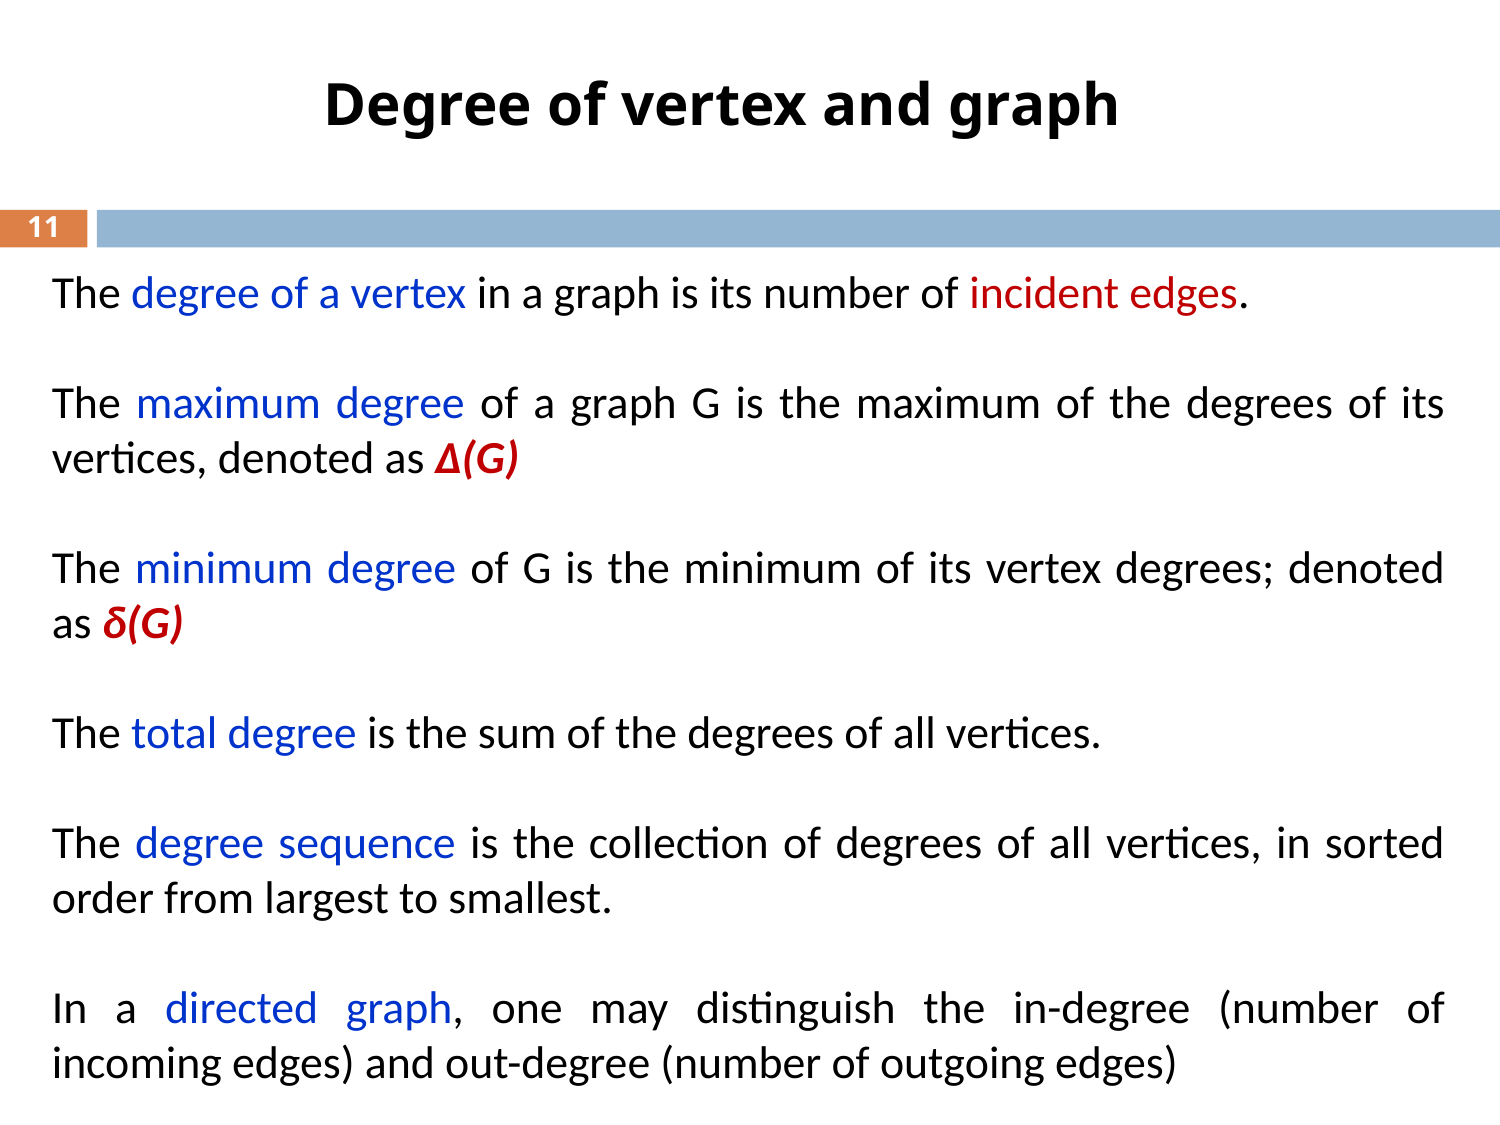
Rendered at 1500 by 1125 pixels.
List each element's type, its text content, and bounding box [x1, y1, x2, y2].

slide_number ‹#› [0, 208, 88, 249]
text_box Degree of vertex and graph [156, 59, 1288, 176]
text_box The degree of a vertex in a graph is its number of incident edges. The maximum degree of a graph G is the maximum of the degrees of its vertices, denoted as ∆(G) The minimum degree of G is the minimum of its vertex degrees; denoted as δ(G) The total degree is the sum of the degrees of all vertices. The degree sequence is the collection of degrees of all vertices, in sorted order from largest to smallest. In a directed graph, one may distinguish the in-degree (number of incoming edges) and out-degree (number of outgoing edges) [36, 255, 1461, 1096]
